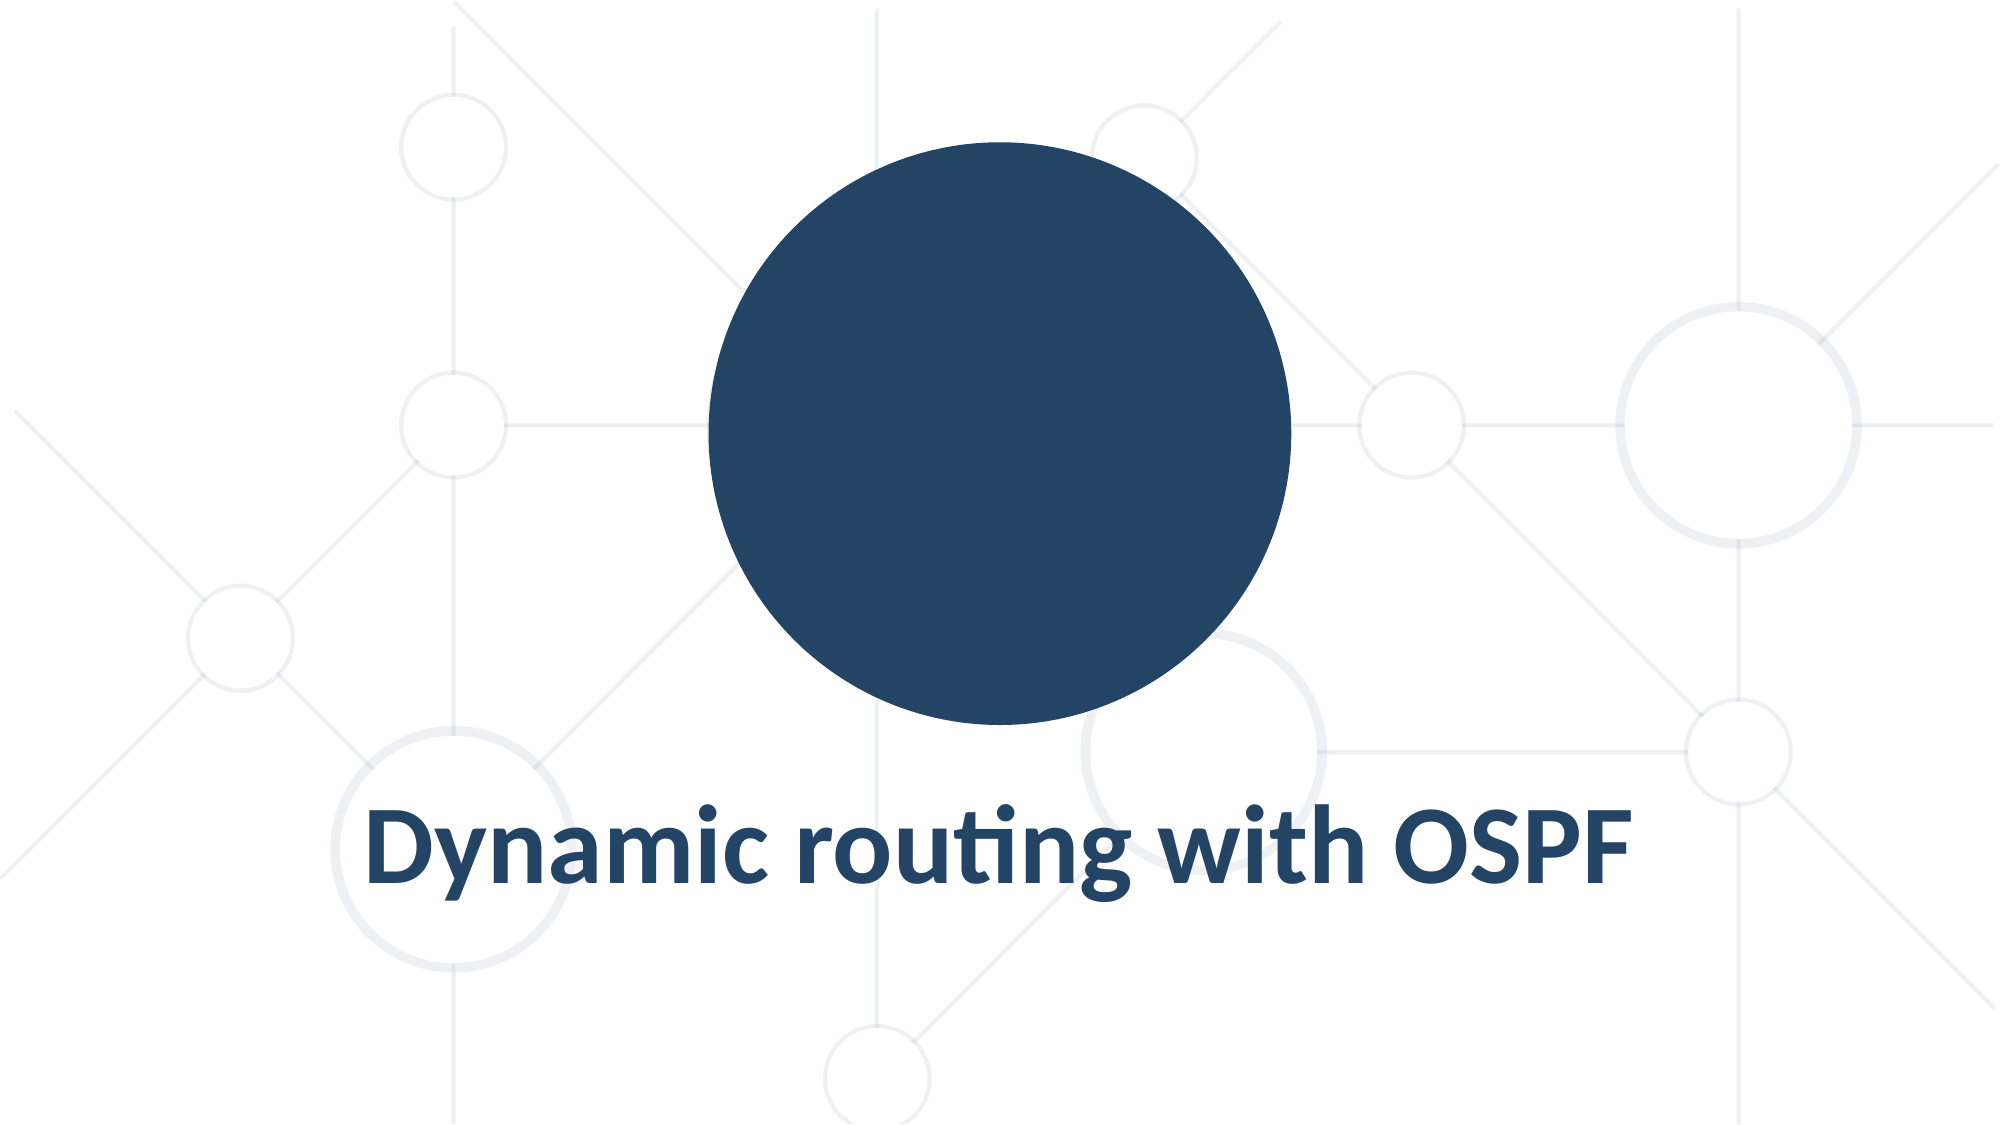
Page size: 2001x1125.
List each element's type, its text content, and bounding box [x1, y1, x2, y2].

list Dynamic routing with OSPF [100, 771, 1900, 898]
